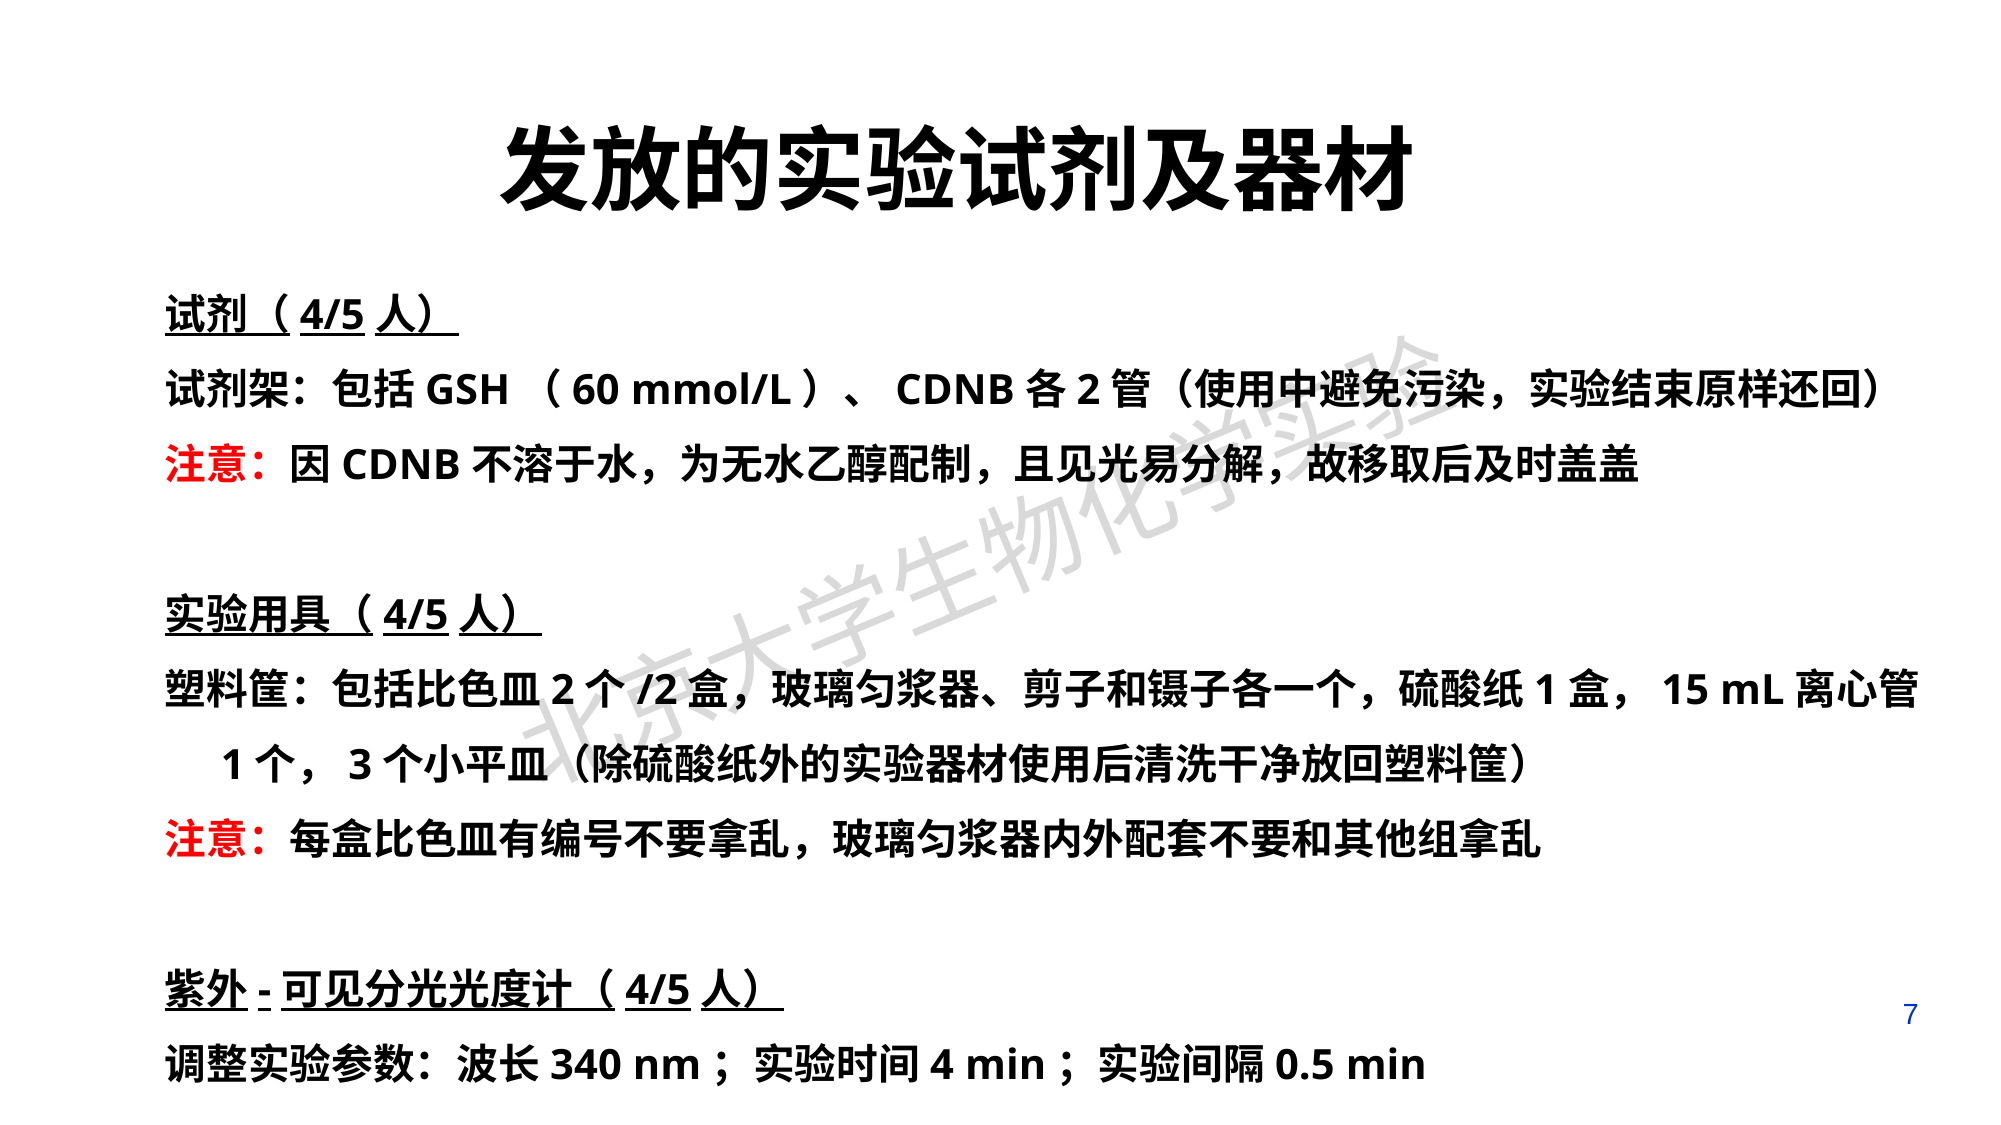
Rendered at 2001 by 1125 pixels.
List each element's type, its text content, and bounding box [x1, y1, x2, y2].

title 发放的实验试剂及器材 [338, 78, 1577, 255]
slide_number 7 [1433, 987, 1934, 1066]
list 试剂（4/5人） 试剂架：包括GSH（60 mmol/L）、CDNB各2管（使用中避免污染，实验结束原样还回） 注意：因CDNB不溶于水，为无水乙醇配制，且见光易分解，故移取后及时盖盖 实验用具（4/5人） 塑料筐：包括比色皿2个/2盒，玻璃匀浆器、剪子和镊子各一个，硫酸纸1盒，15 mL离心管1个，3个小平皿（除硫酸纸外的实验器材使用后清洗干净放回塑料筐） 注意：每盒比色皿有编号不要拿乱，玻璃匀浆器内外配套不要和其他组拿乱 紫外-可见分光光度计（4/5人） 调整实验参数：波长340 nm；实验时间4 min；实验间隔0.5 min [149, 255, 1945, 1100]
